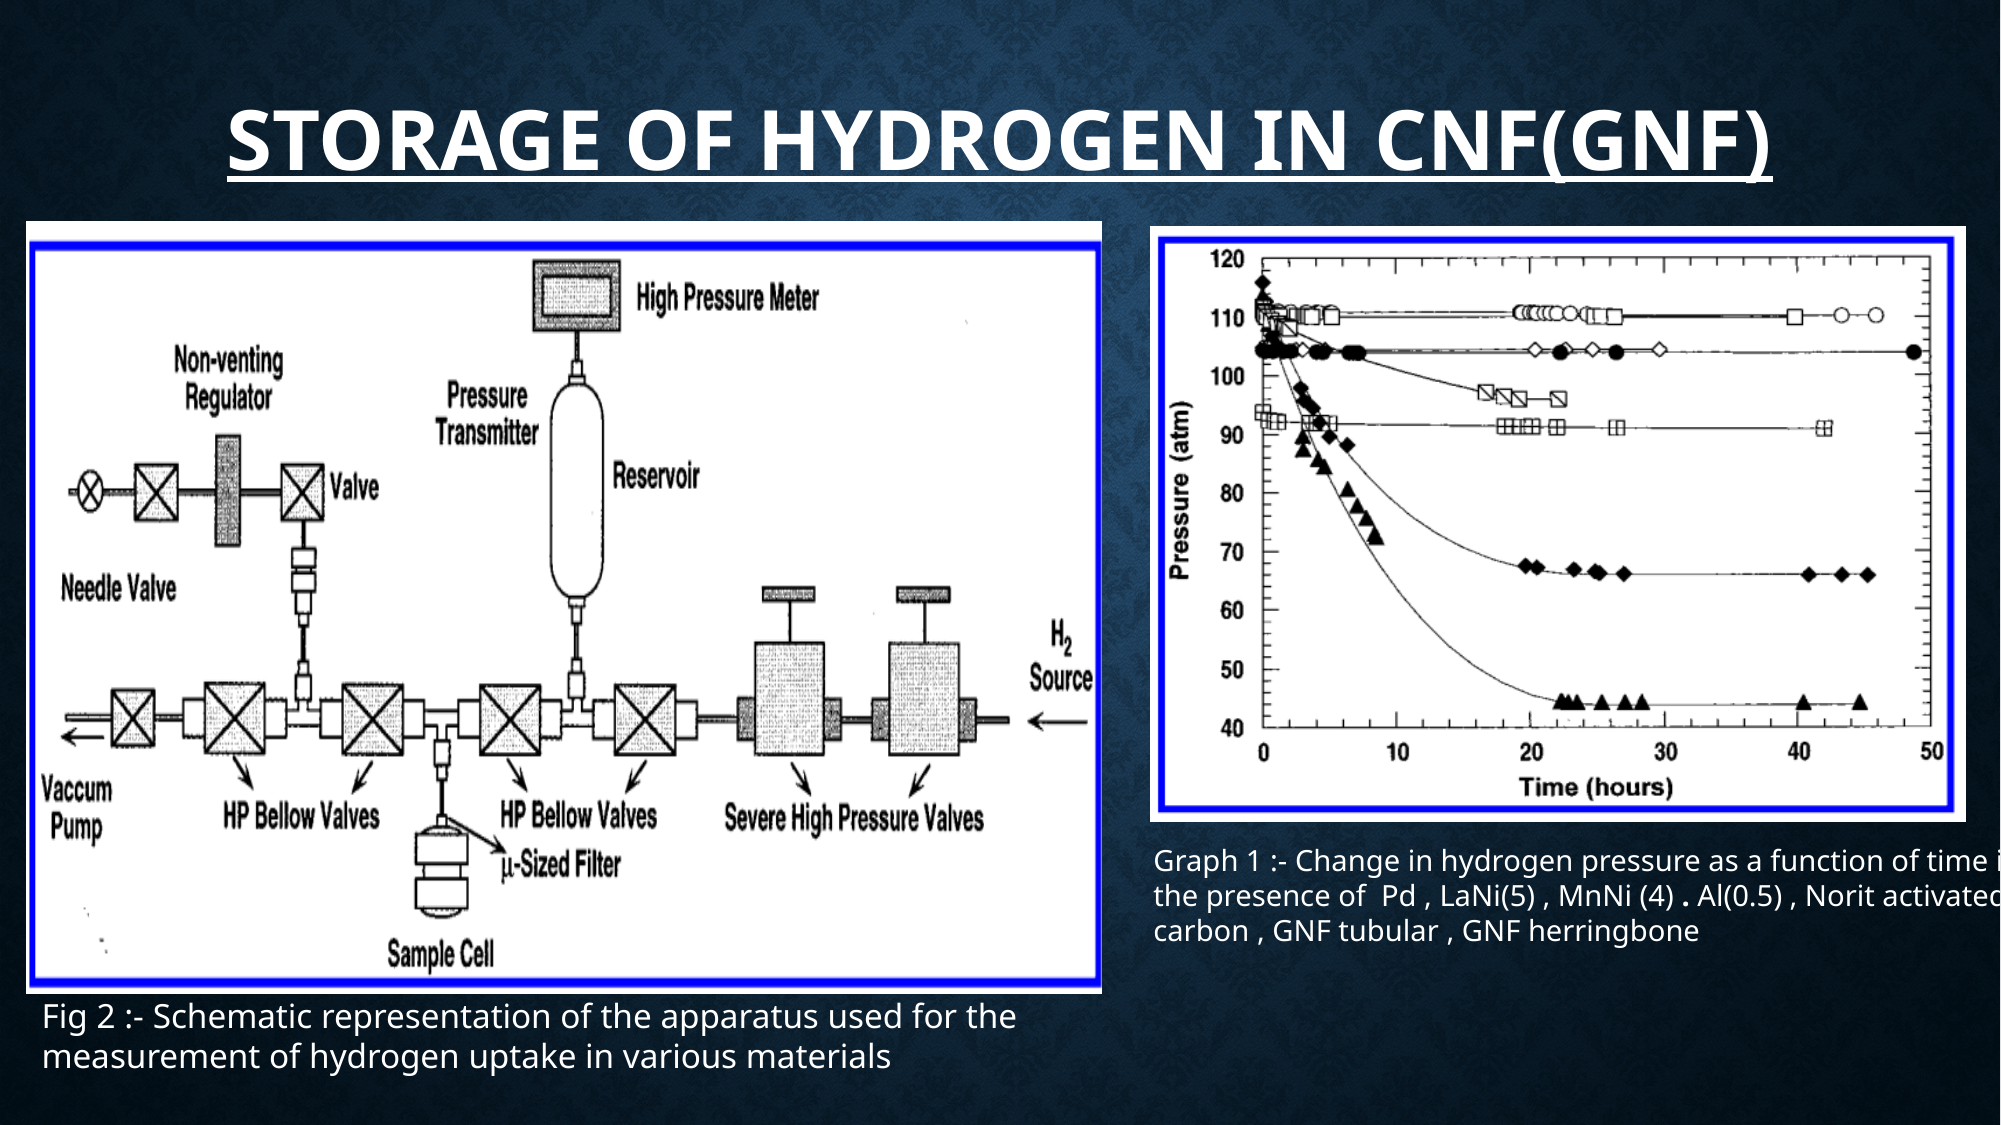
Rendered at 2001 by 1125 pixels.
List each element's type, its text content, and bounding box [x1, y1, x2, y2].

text_box Graph 1 :- Change in hydrogen pressure as a function of time in the presence of Pd , LaNi(5) , MnNi (4) . Al(0.5) , Norit activated carbon , GNF tubular , GNF herringbone [1138, 835, 2000, 1125]
text_box Fig 2 :- Schematic representation of the apparatus used for the measurement of hydrogen uptake in various materials [26, 988, 1138, 1123]
picture [26, 221, 1103, 995]
title Storage of hydrogen in CNF(GNF) [137, 34, 1863, 252]
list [1149, 226, 1966, 823]
